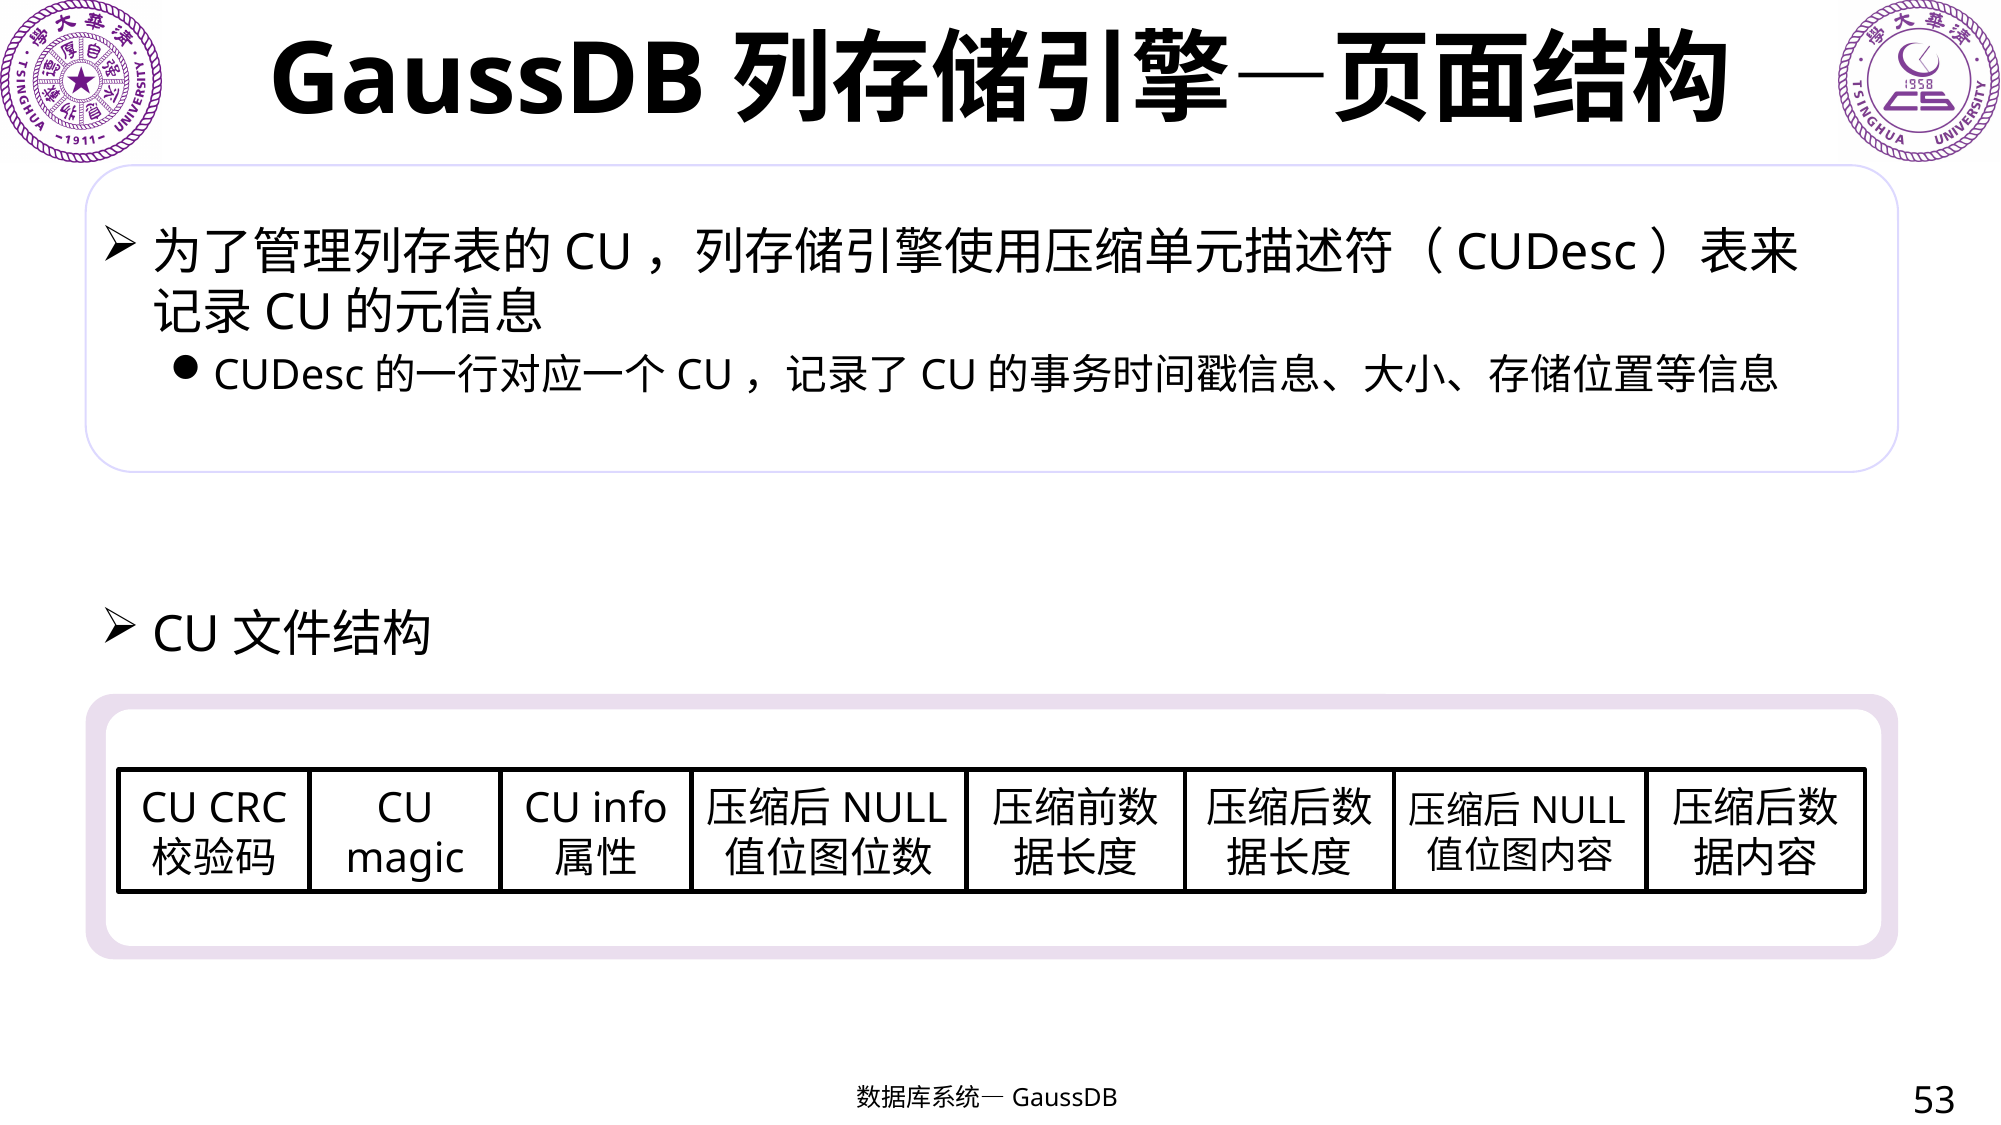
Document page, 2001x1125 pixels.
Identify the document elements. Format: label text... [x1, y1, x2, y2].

text_box 压缩后NULL值位图内容 [1392, 768, 1649, 894]
text_box CU CRC 校验码 [117, 768, 308, 894]
text_box CU magic [308, 768, 498, 894]
list 为了管理列存表的CU，列存储引擎使用压缩单元描述符（CUDesc）表来记录CU的元信息 CUDesc的一行对应一个CU，记录了CU的事务时间戳信息、大小、存储位置等信息 [85, 211, 1828, 552]
text_box [103, 707, 1884, 948]
picture [1838, 0, 2000, 162]
text_box 压缩后数据长度 [1183, 768, 1392, 894]
text_box [83, 691, 1901, 962]
footer 数据库系统—GaussDB [670, 1073, 1304, 1125]
text_box 压缩后数据内容 [1649, 768, 1867, 894]
slide_number 53 [1898, 1069, 2000, 1125]
text_box 压缩前数据长度 [965, 768, 1183, 894]
title GaussDB列存储引擎—页面结构 [172, 17, 1828, 130]
text_box CU文件结构 [85, 593, 1828, 688]
text_box [85, 165, 1899, 472]
picture [0, 0, 162, 163]
text_box CU info 属性 [498, 768, 694, 894]
text_box 压缩后NULL值位图位数 [694, 768, 965, 894]
